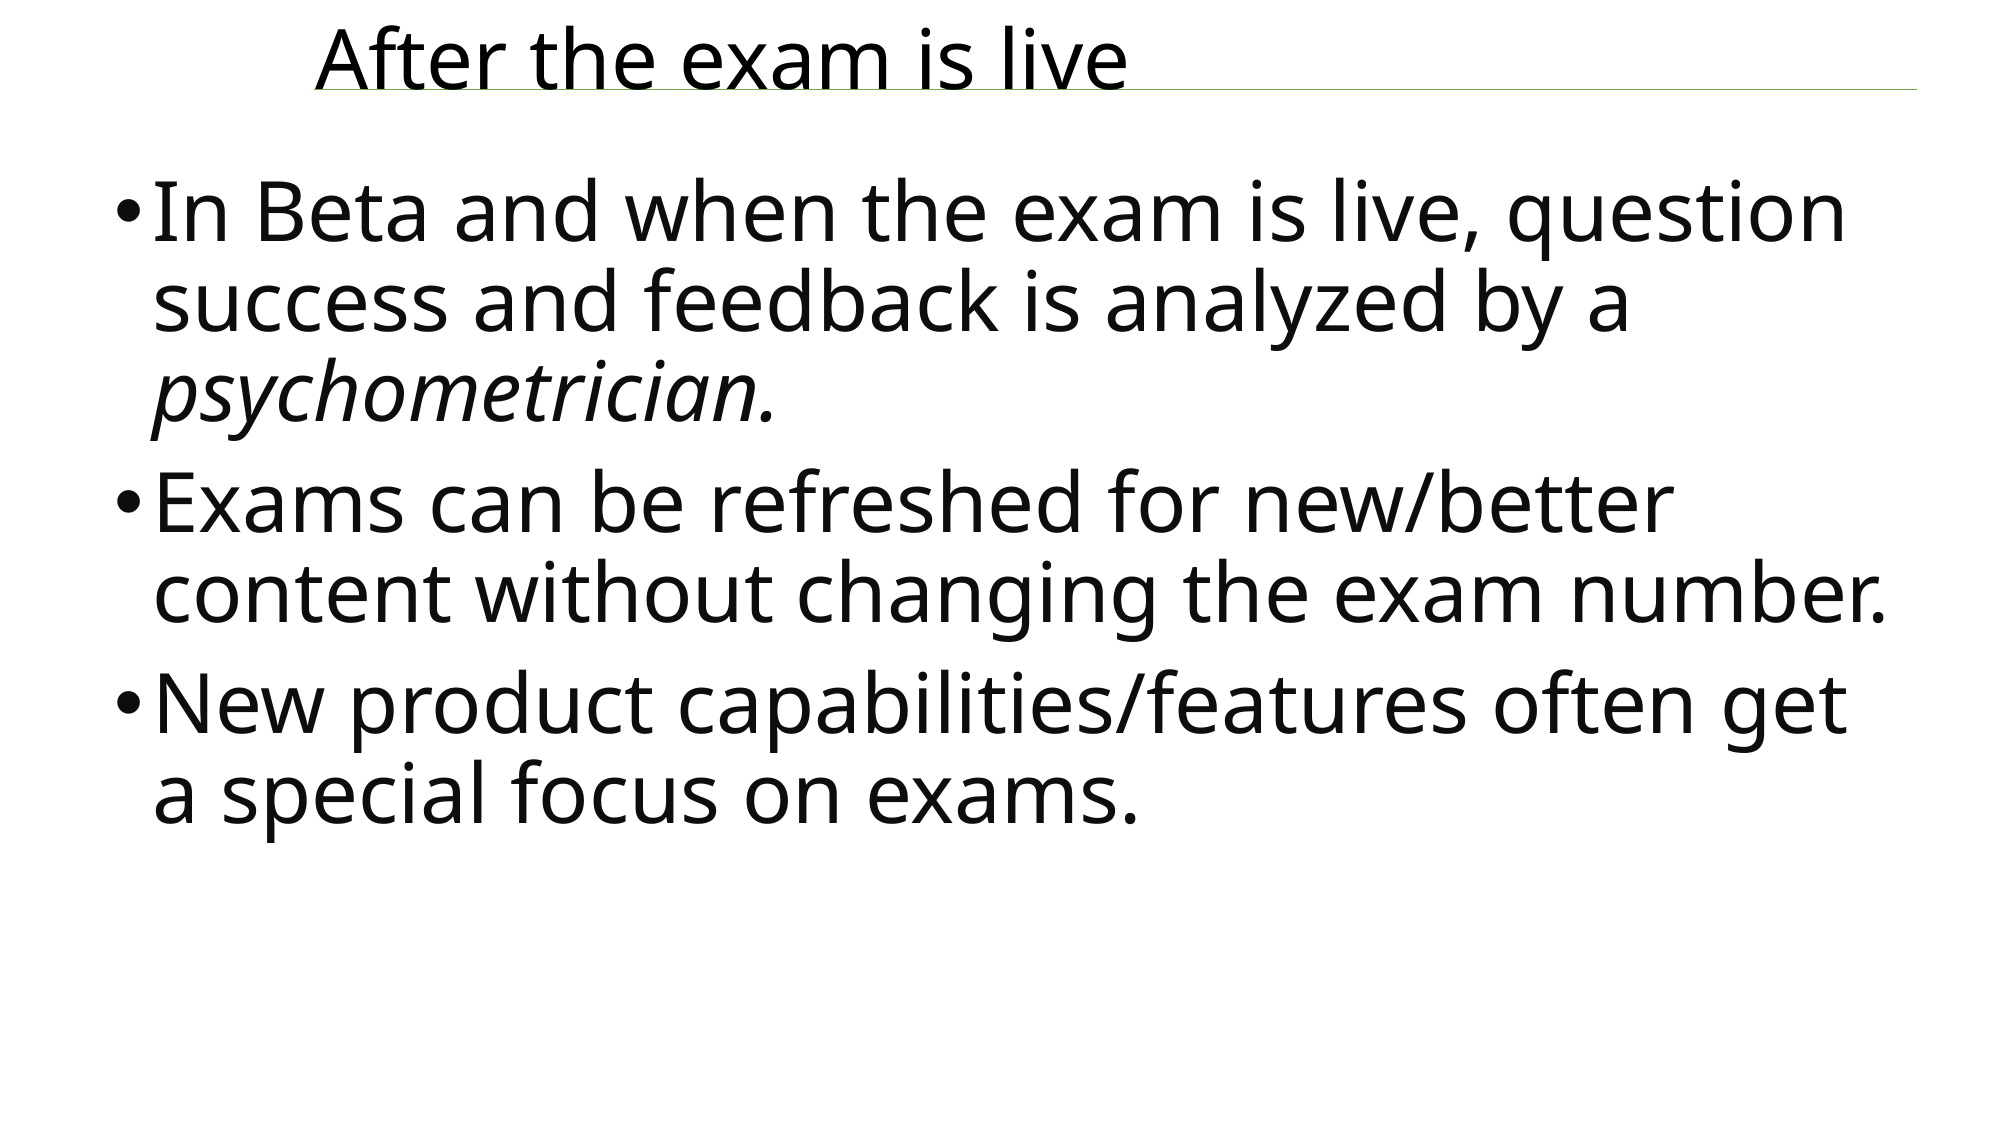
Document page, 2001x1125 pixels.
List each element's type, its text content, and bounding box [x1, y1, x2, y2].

title After the exam is live [300, 0, 1917, 125]
list In Beta and when the exam is live, question success and feedback is analyzed by a psychometrician. Exams can be refreshed for new/better content without changing the exam number. New product capabilities/features often get a special focus on exams. [99, 162, 1917, 1090]
